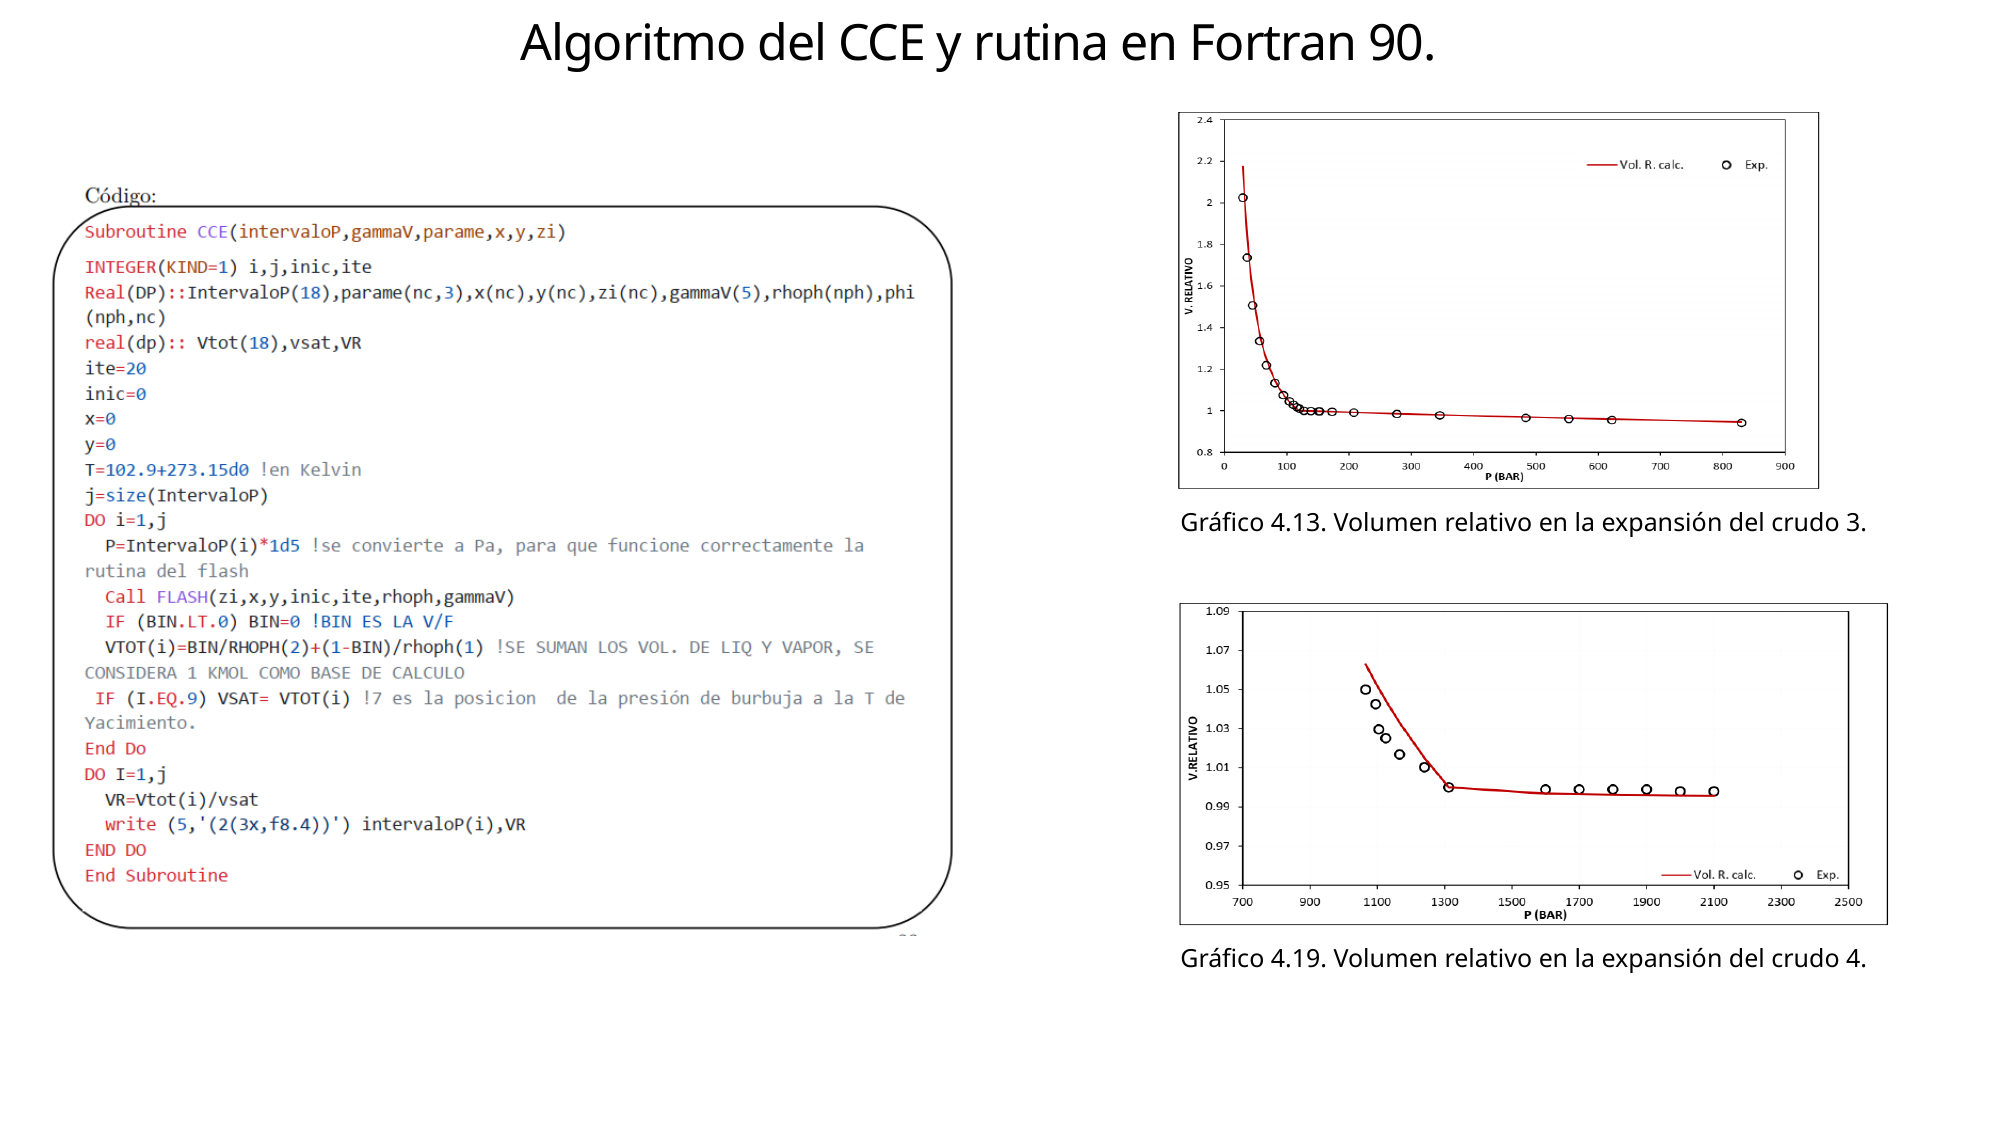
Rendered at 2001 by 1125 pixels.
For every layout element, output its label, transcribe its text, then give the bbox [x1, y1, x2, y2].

text_box Gráfico 4.13. Volumen relativo en la expansión del crudo 3. [1165, 498, 2000, 544]
text_box Algoritmo del CCE y rutina en Fortran 90. [137, 0, 1820, 79]
picture [25, 179, 958, 936]
text_box Gráfico 4.19. Volumen relativo en la expansión del crudo 4. [1165, 935, 2000, 981]
picture [1175, 109, 1820, 491]
picture [1175, 597, 1893, 931]
